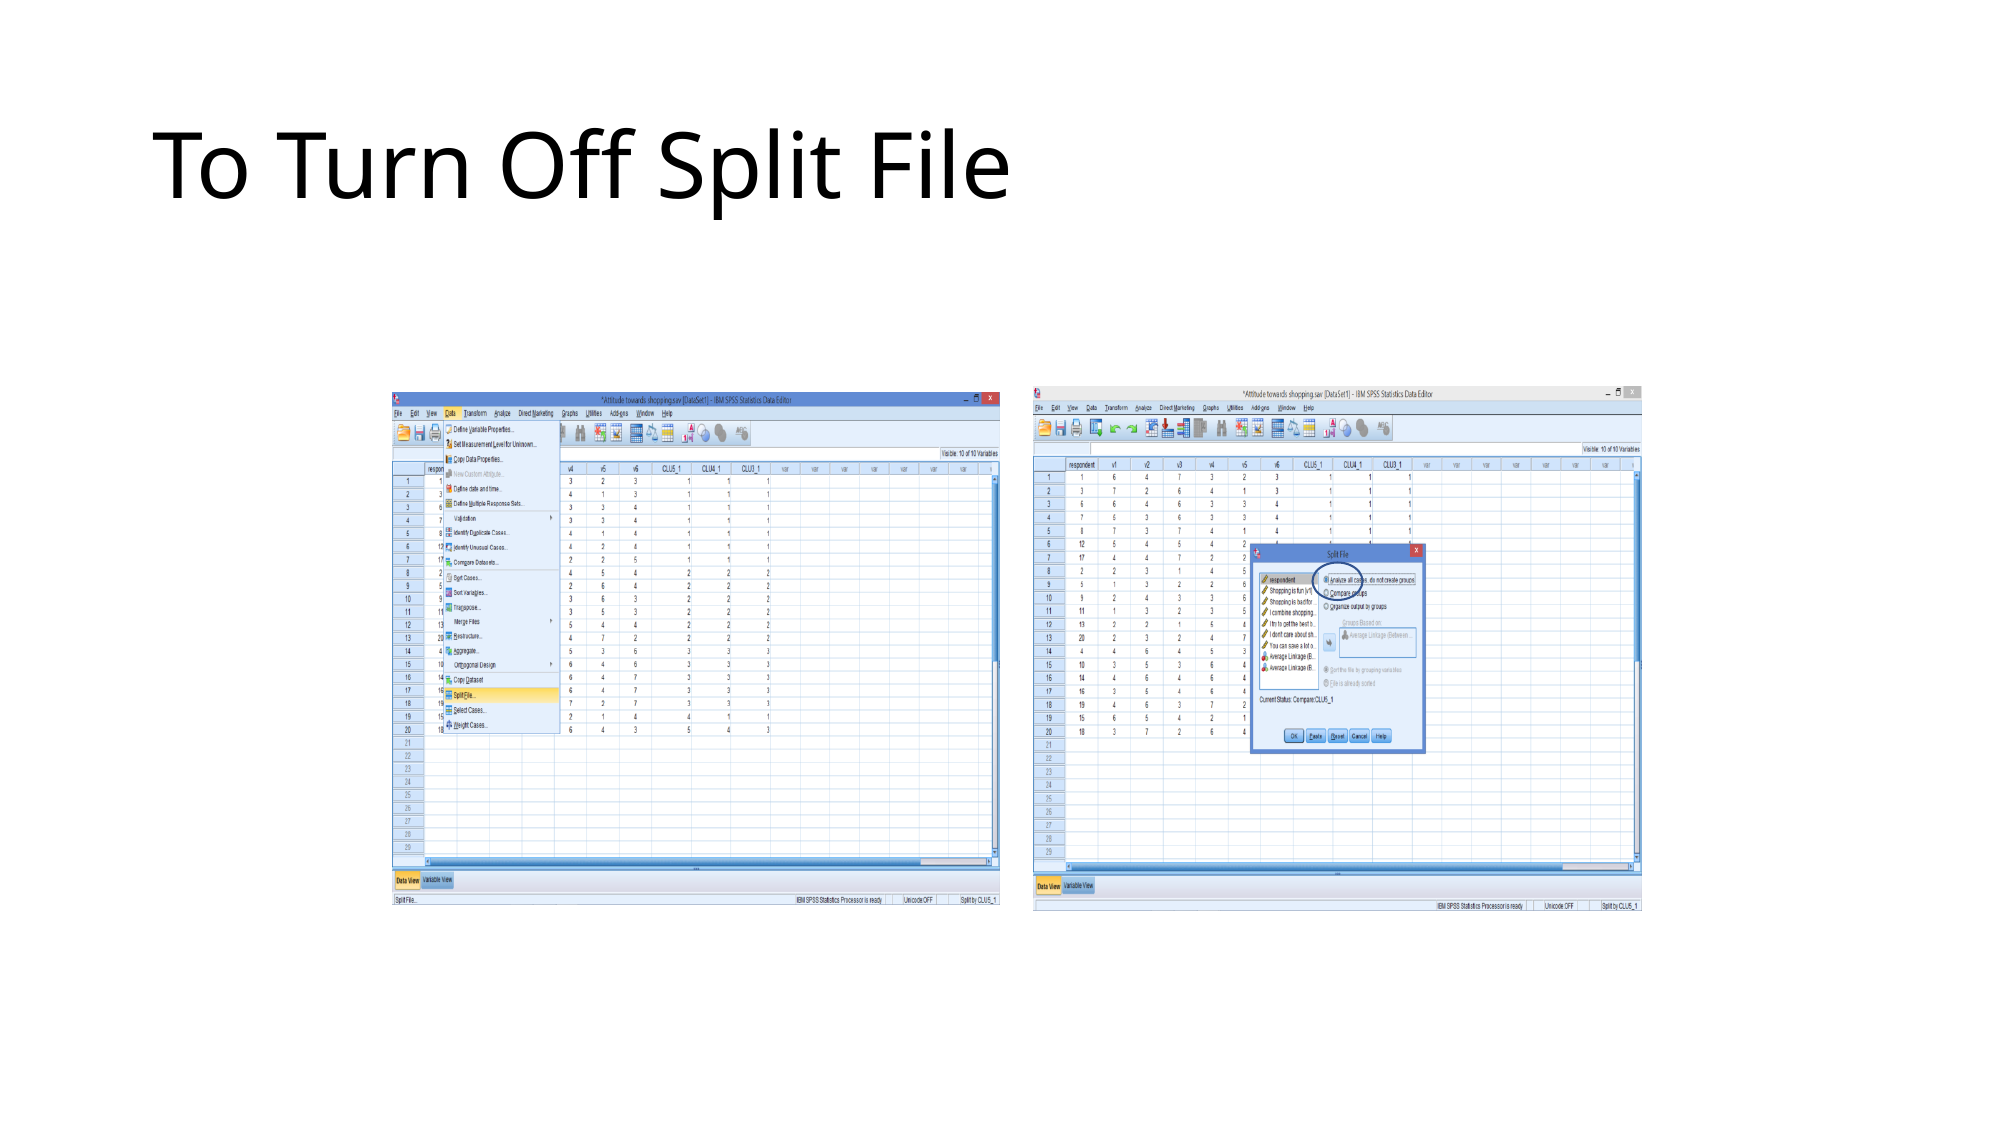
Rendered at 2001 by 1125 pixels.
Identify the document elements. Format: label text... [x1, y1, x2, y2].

title To Turn Off Split File [137, 59, 1863, 278]
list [1033, 386, 1642, 911]
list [392, 392, 1000, 905]
